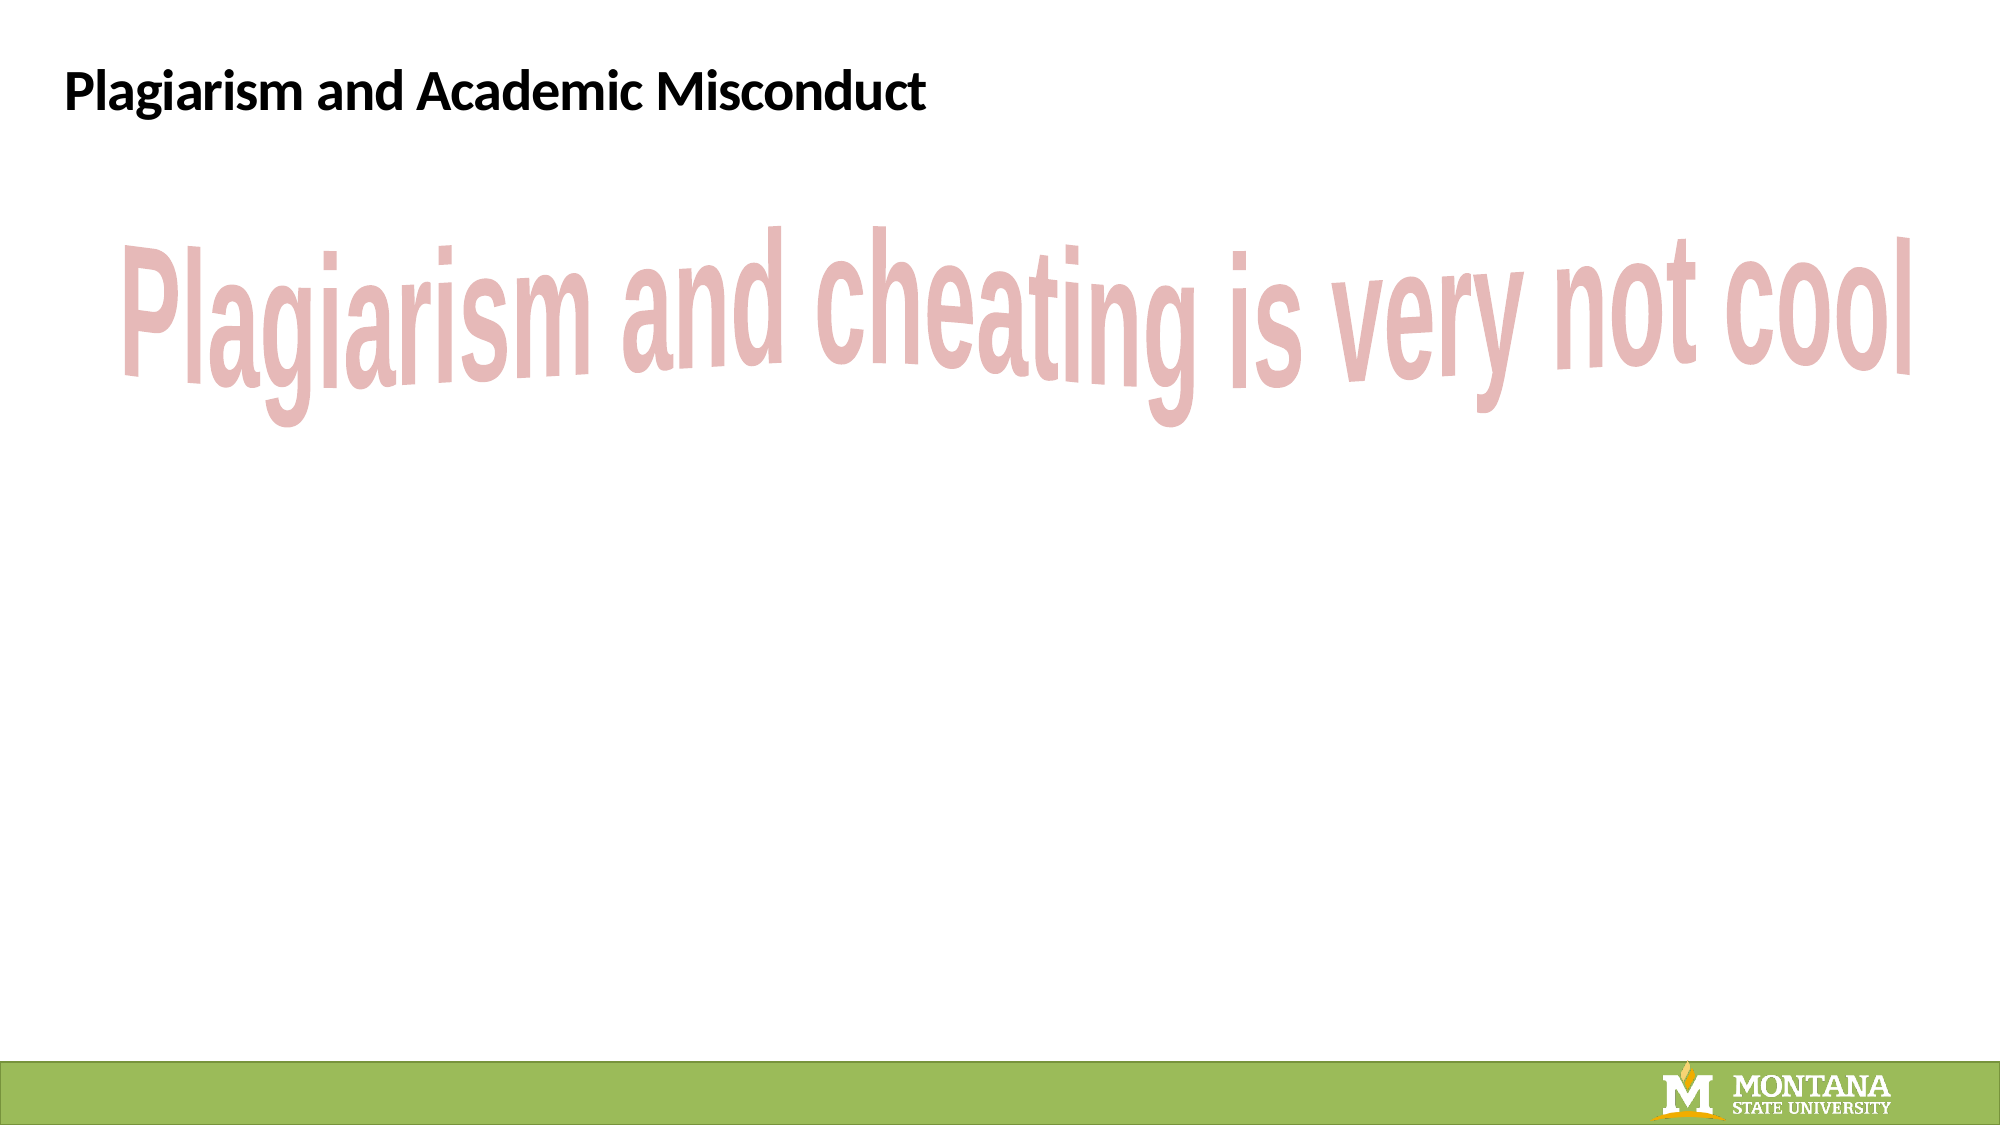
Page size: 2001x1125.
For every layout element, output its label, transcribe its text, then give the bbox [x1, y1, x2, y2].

text_box Plagiarism and Academic Misconduct [62, 49, 938, 122]
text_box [0, 1060, 1647, 1125]
picture [1649, 1060, 1892, 1122]
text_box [1892, 1060, 2000, 1125]
